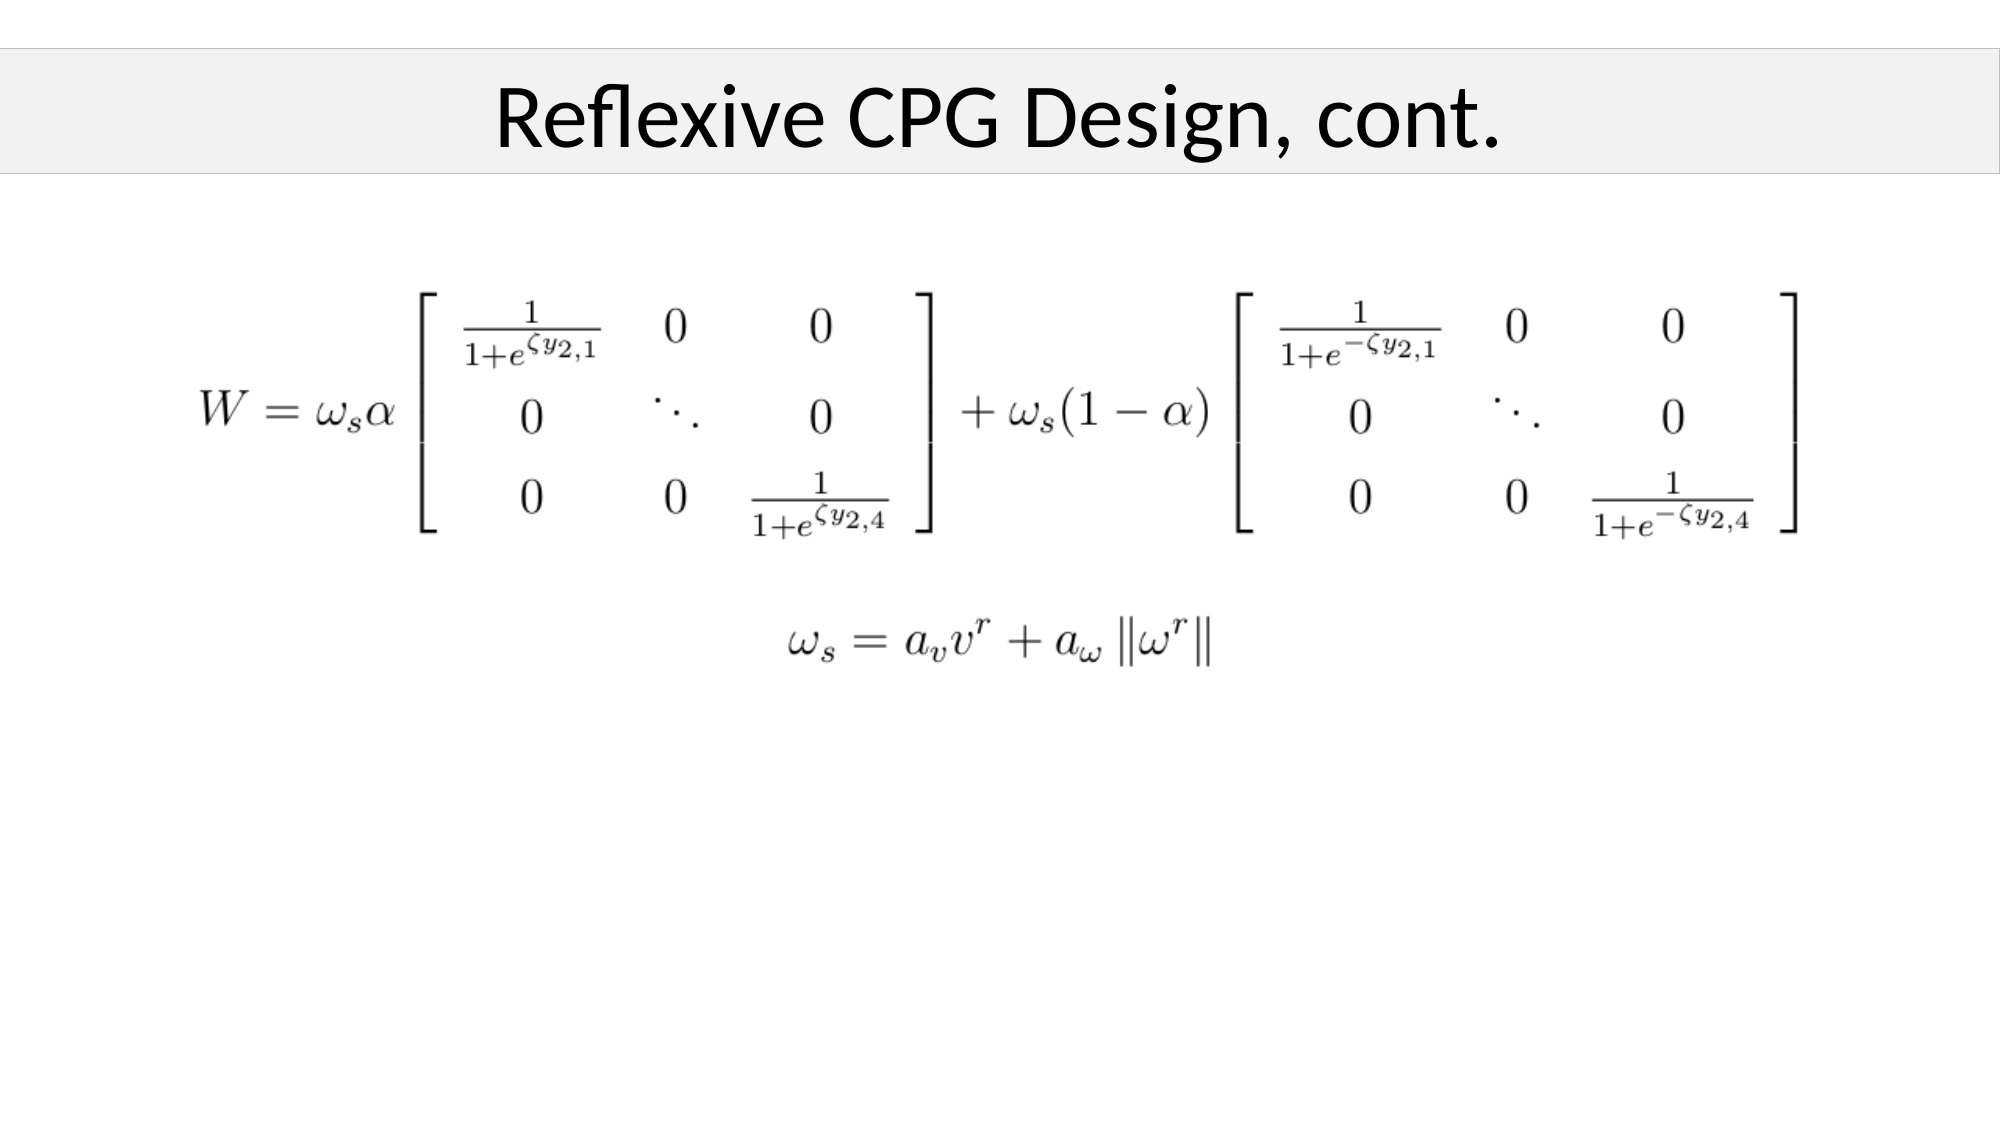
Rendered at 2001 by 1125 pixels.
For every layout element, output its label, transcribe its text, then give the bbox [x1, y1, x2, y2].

text_box Reflexive CPG Design, cont. [0, 48, 2000, 174]
picture [176, 276, 1824, 556]
picture [770, 599, 1230, 689]
text_box [89, 234, 1935, 992]
